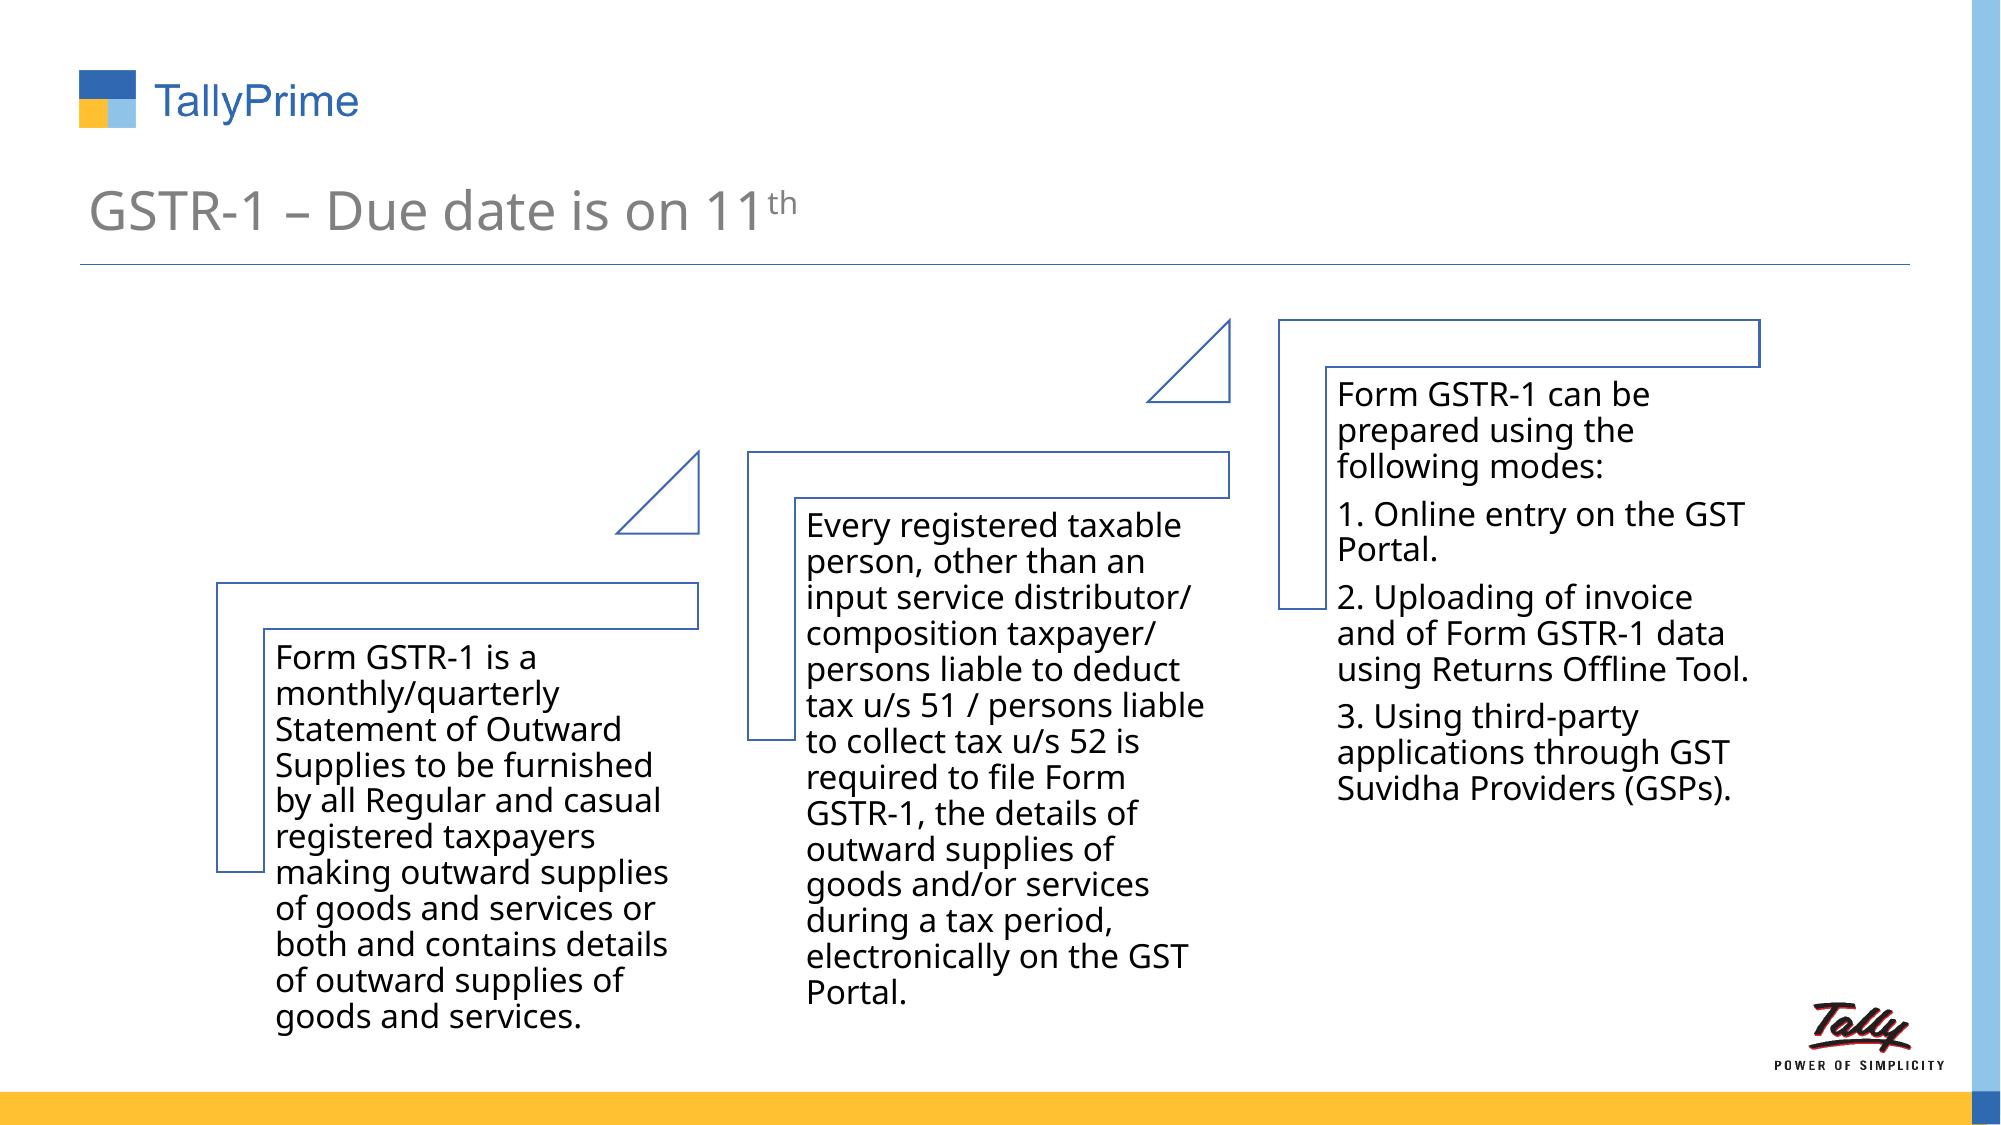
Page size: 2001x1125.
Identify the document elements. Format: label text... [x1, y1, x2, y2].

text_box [74, 319, 1904, 1012]
picture [1758, 989, 1961, 1083]
picture [79, 70, 358, 128]
title GSTR-1 – Due date is on 11th [74, 176, 1904, 251]
